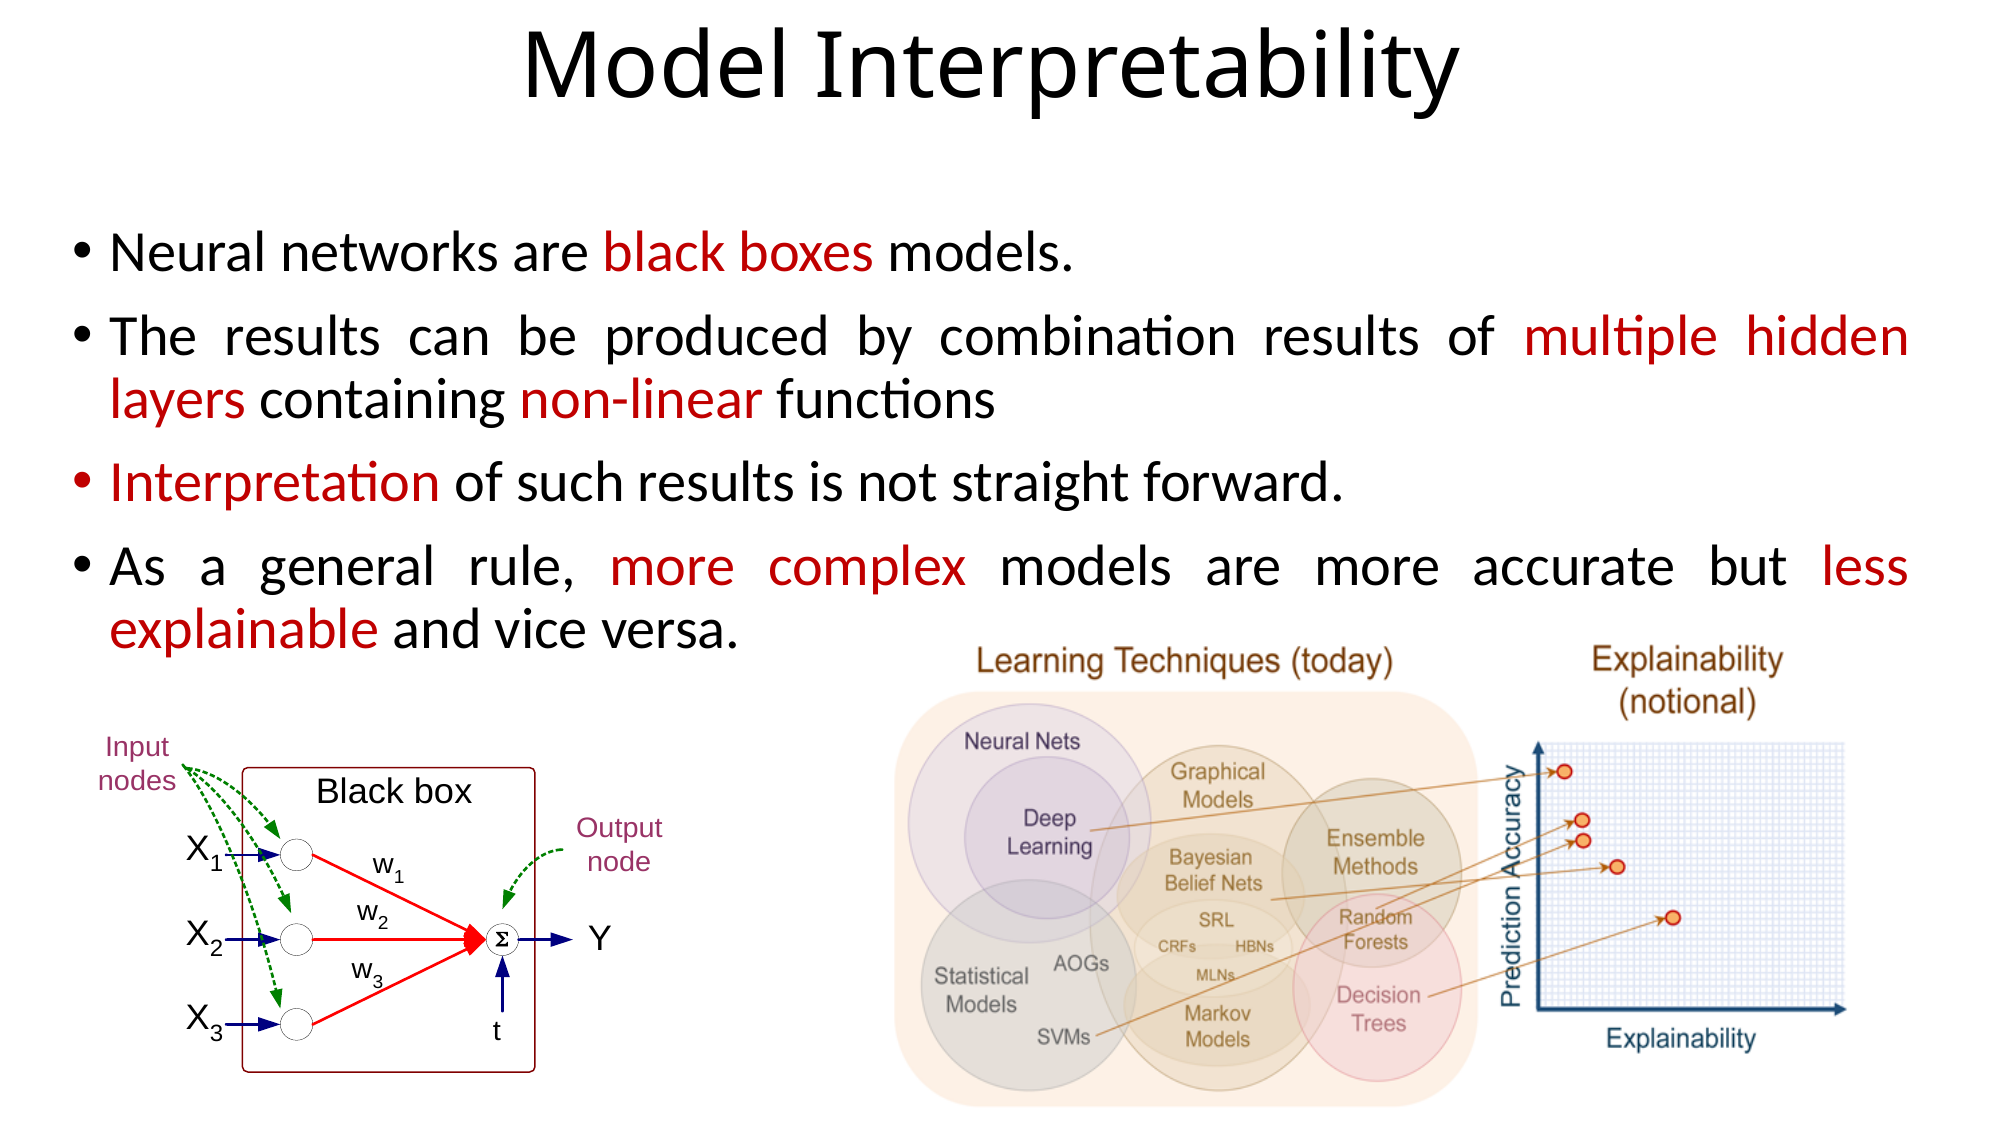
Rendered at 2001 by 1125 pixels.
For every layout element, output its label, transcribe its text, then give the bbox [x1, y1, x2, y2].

picture [881, 625, 1863, 1125]
list Model Interpretability Neural networks are black boxes models. The results can be produced by combination results of multiple hidden layers containing non-linear functions Interpretation of such results is not straight forward. As a general rule, more complex models are more accurate but less explainable and vice versa. [57, 10, 1925, 762]
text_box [57, 702, 707, 1115]
